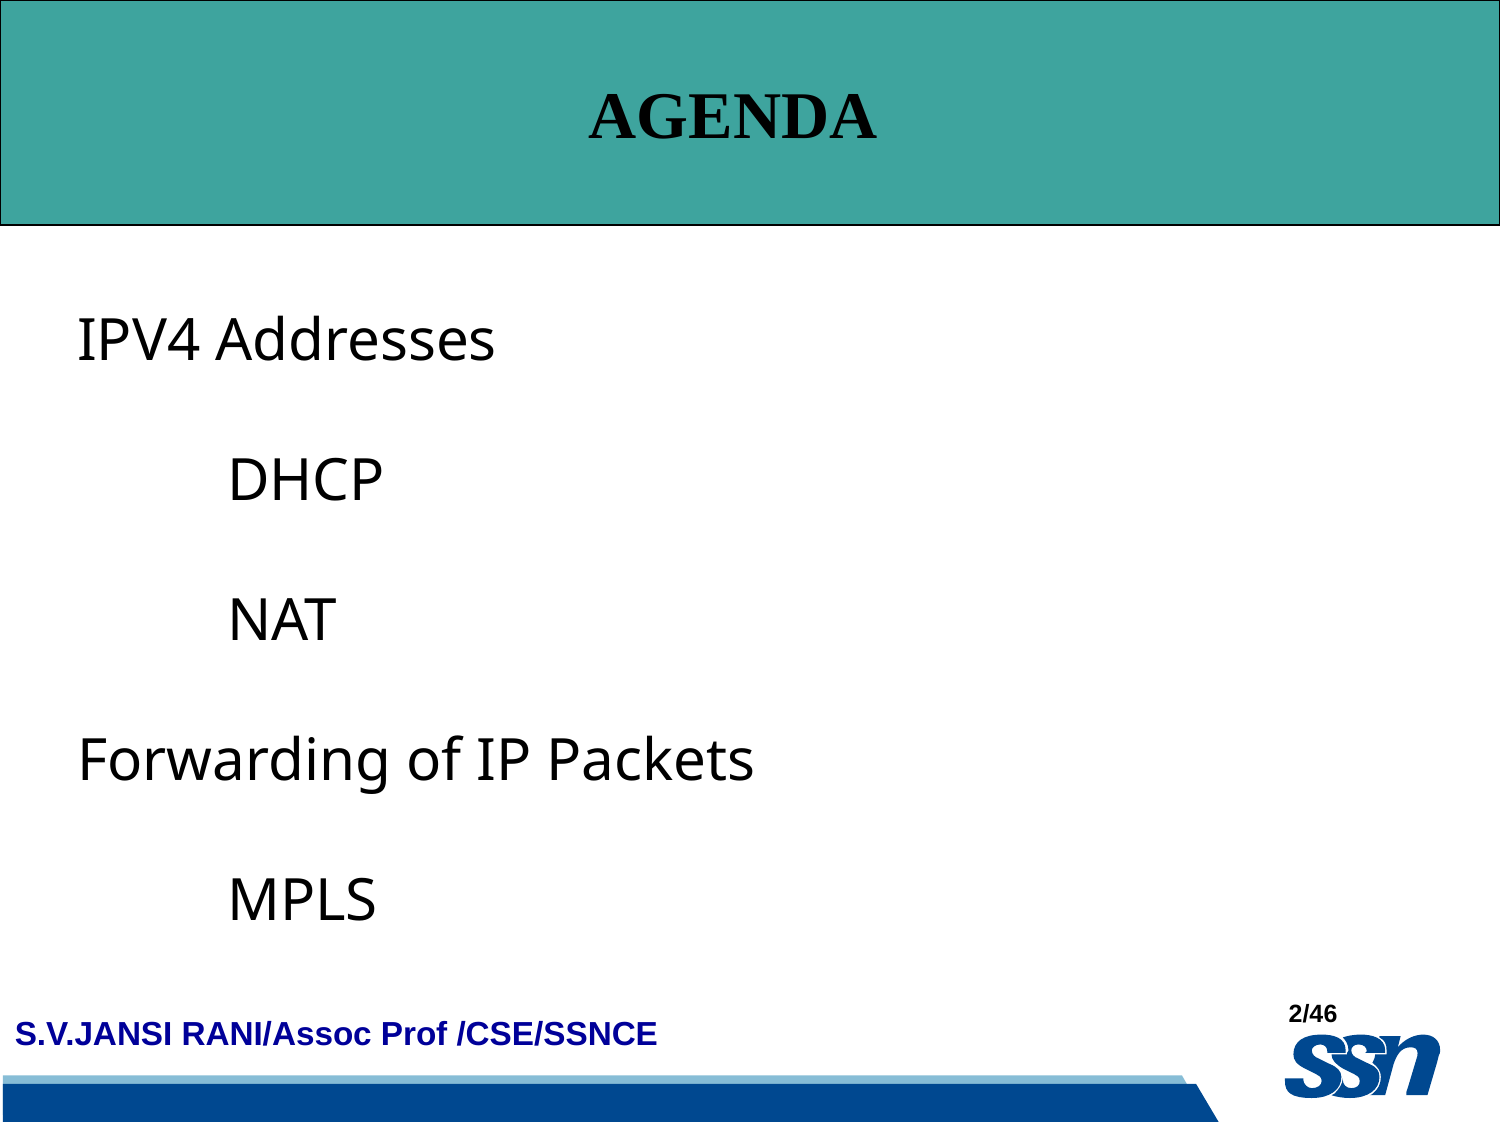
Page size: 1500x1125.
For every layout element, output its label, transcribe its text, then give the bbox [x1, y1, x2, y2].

text_box [1349, 1050, 1381, 1111]
text_box IPV4 Addresses DHCP NAT Forwarding of IP Packets MPLS [62, 224, 1388, 940]
text_box AGENDA [557, 64, 893, 160]
text_box [0, 0, 1500, 225]
